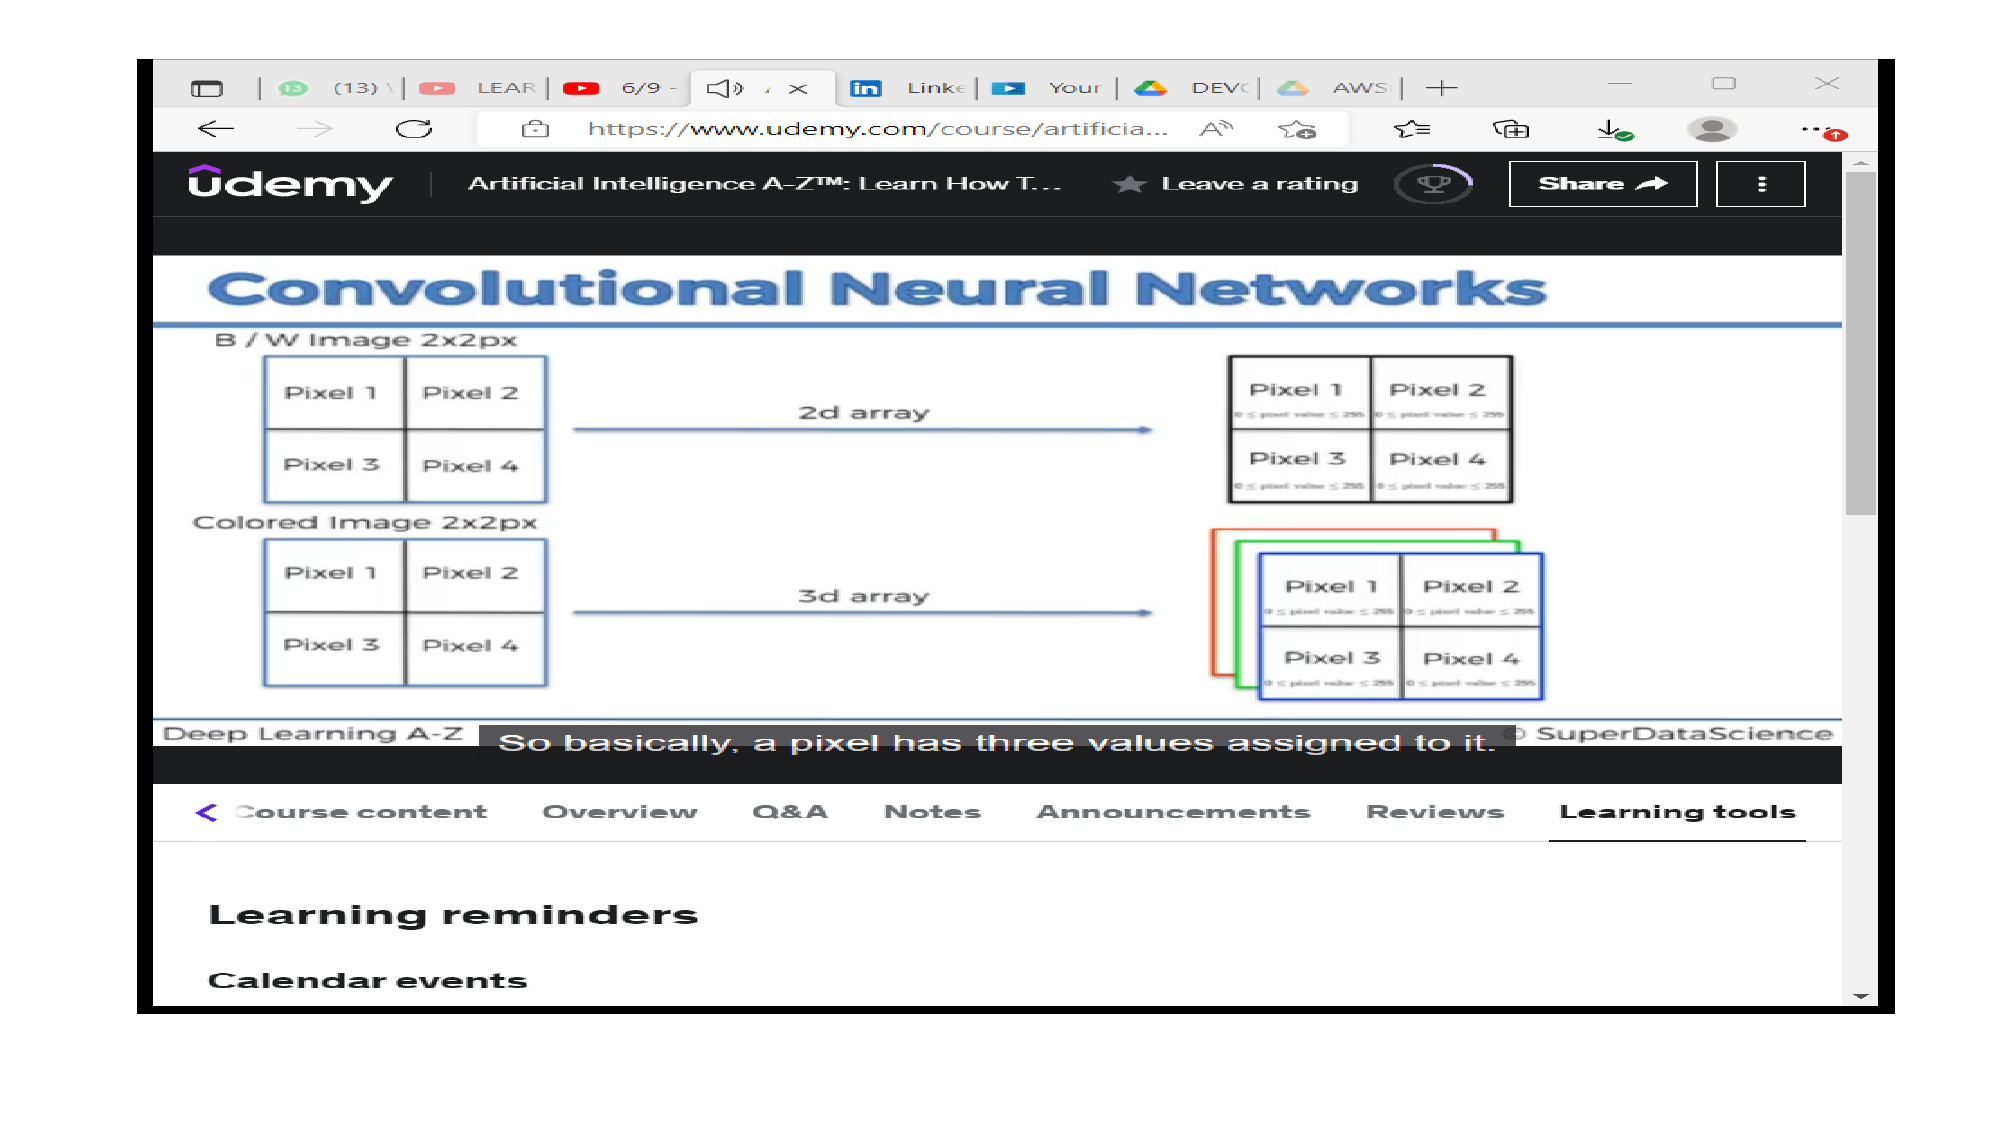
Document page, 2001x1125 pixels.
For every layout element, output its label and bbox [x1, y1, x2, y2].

list [137, 59, 1895, 1014]
